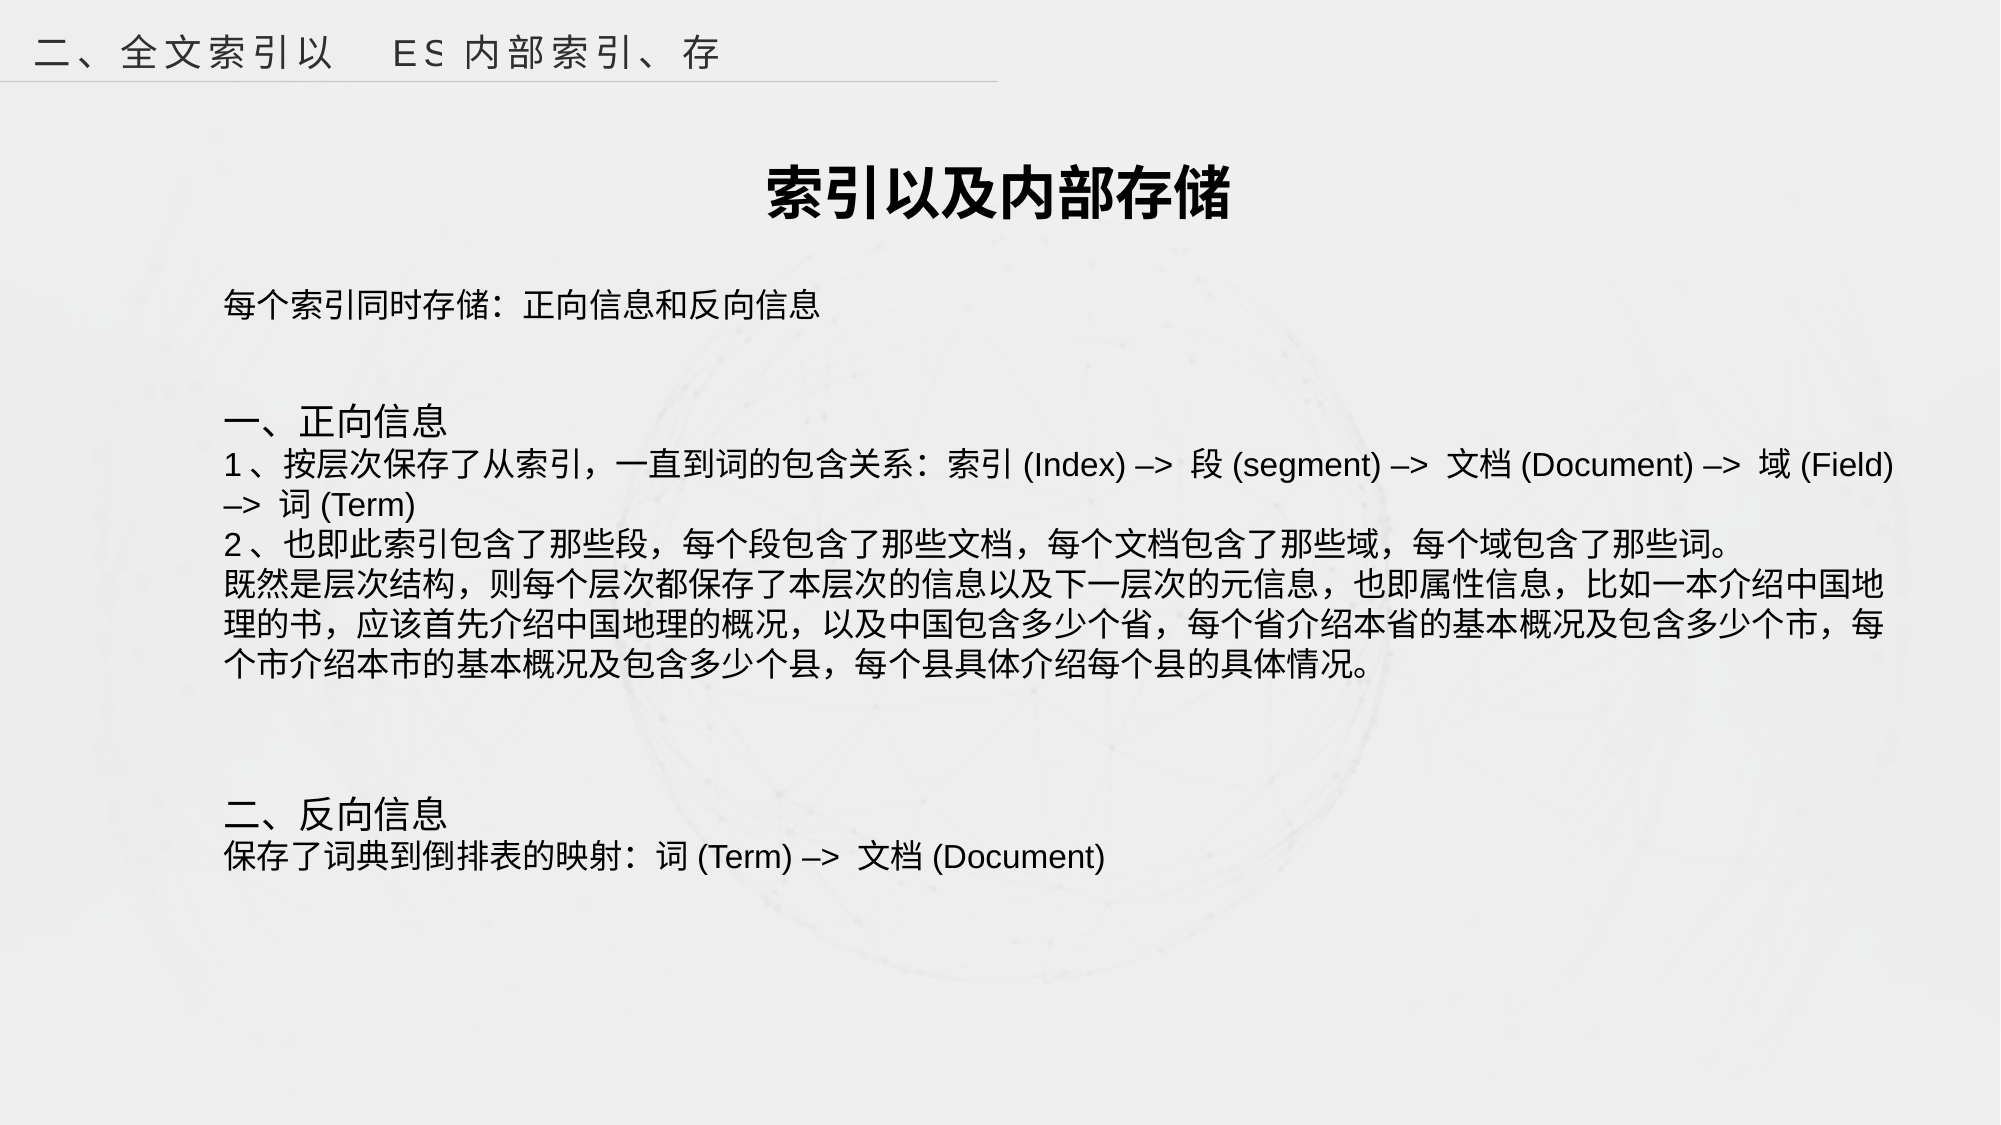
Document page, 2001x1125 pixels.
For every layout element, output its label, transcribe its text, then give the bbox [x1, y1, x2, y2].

text_box 索引以及内部存储 [751, 148, 1249, 234]
text_box 一、正向信息 1、按层次保存了从索引，一直到词的包含关系：索引(Index) –> 段(segment) –> 文档(Document) –> 域(Field) –> 词(Term) 2、也即此索引包含了那些段，每个段包含了那些文档，每个文档包含了那些域，每个域包含了那些词。 既然是层次结构，则每个层次都保存了本层次的信息以及下一层次的元信息，也即属性信息，比如一本介绍中国地理的书，应该首先介绍中国地理的概况，以及中国包含多少个省，每个省介绍本省的基本概况及包含多少个市，每个市介绍本市的基本概况及包含多少个县，每个县具体介绍每个县的具体情况。 [208, 390, 1911, 731]
text_box [0, 0, 2000, 1125]
text_box 每个索引同时存储：正向信息和反向信息 [208, 276, 1222, 332]
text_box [0, 21, 999, 82]
text_box 二、反向信息 保存了词典到倒排表的映射：词(Term) –> 文档(Document) [208, 783, 1222, 883]
